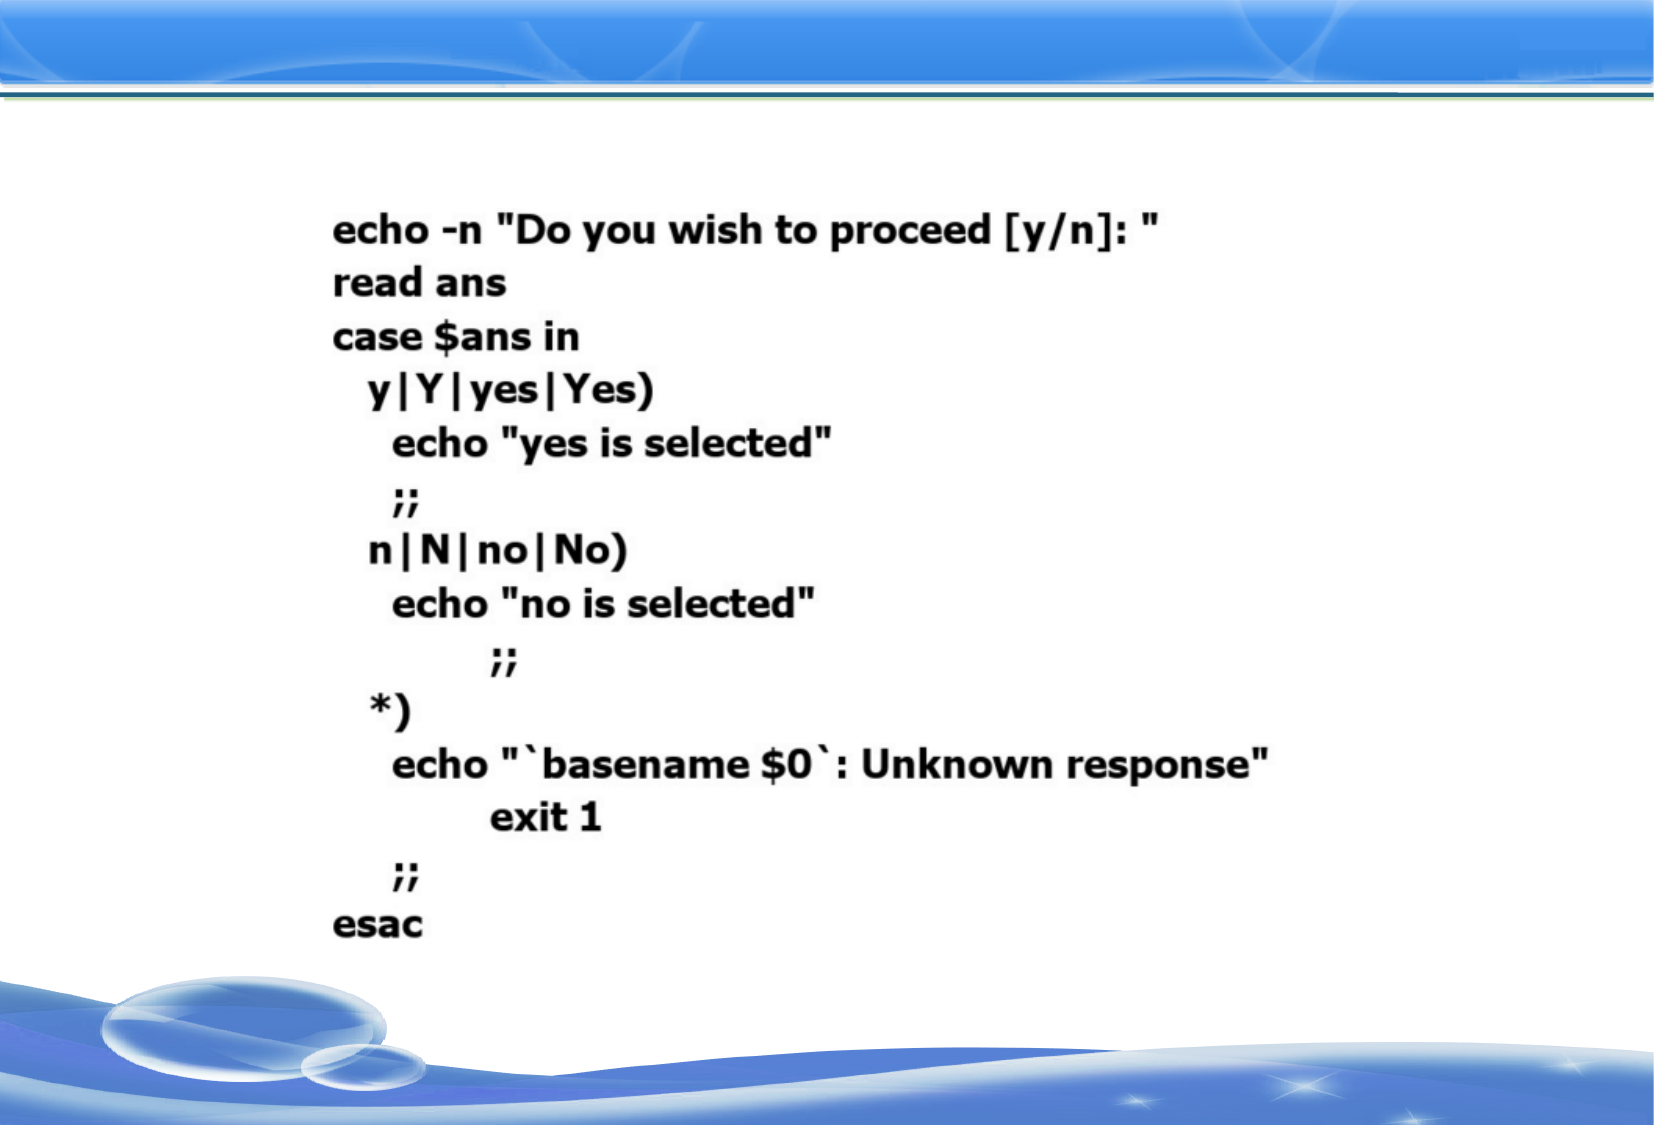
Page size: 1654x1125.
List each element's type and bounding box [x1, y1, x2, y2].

picture [0, 0, 1654, 88]
picture [0, 976, 1654, 1125]
picture [318, 207, 1285, 951]
